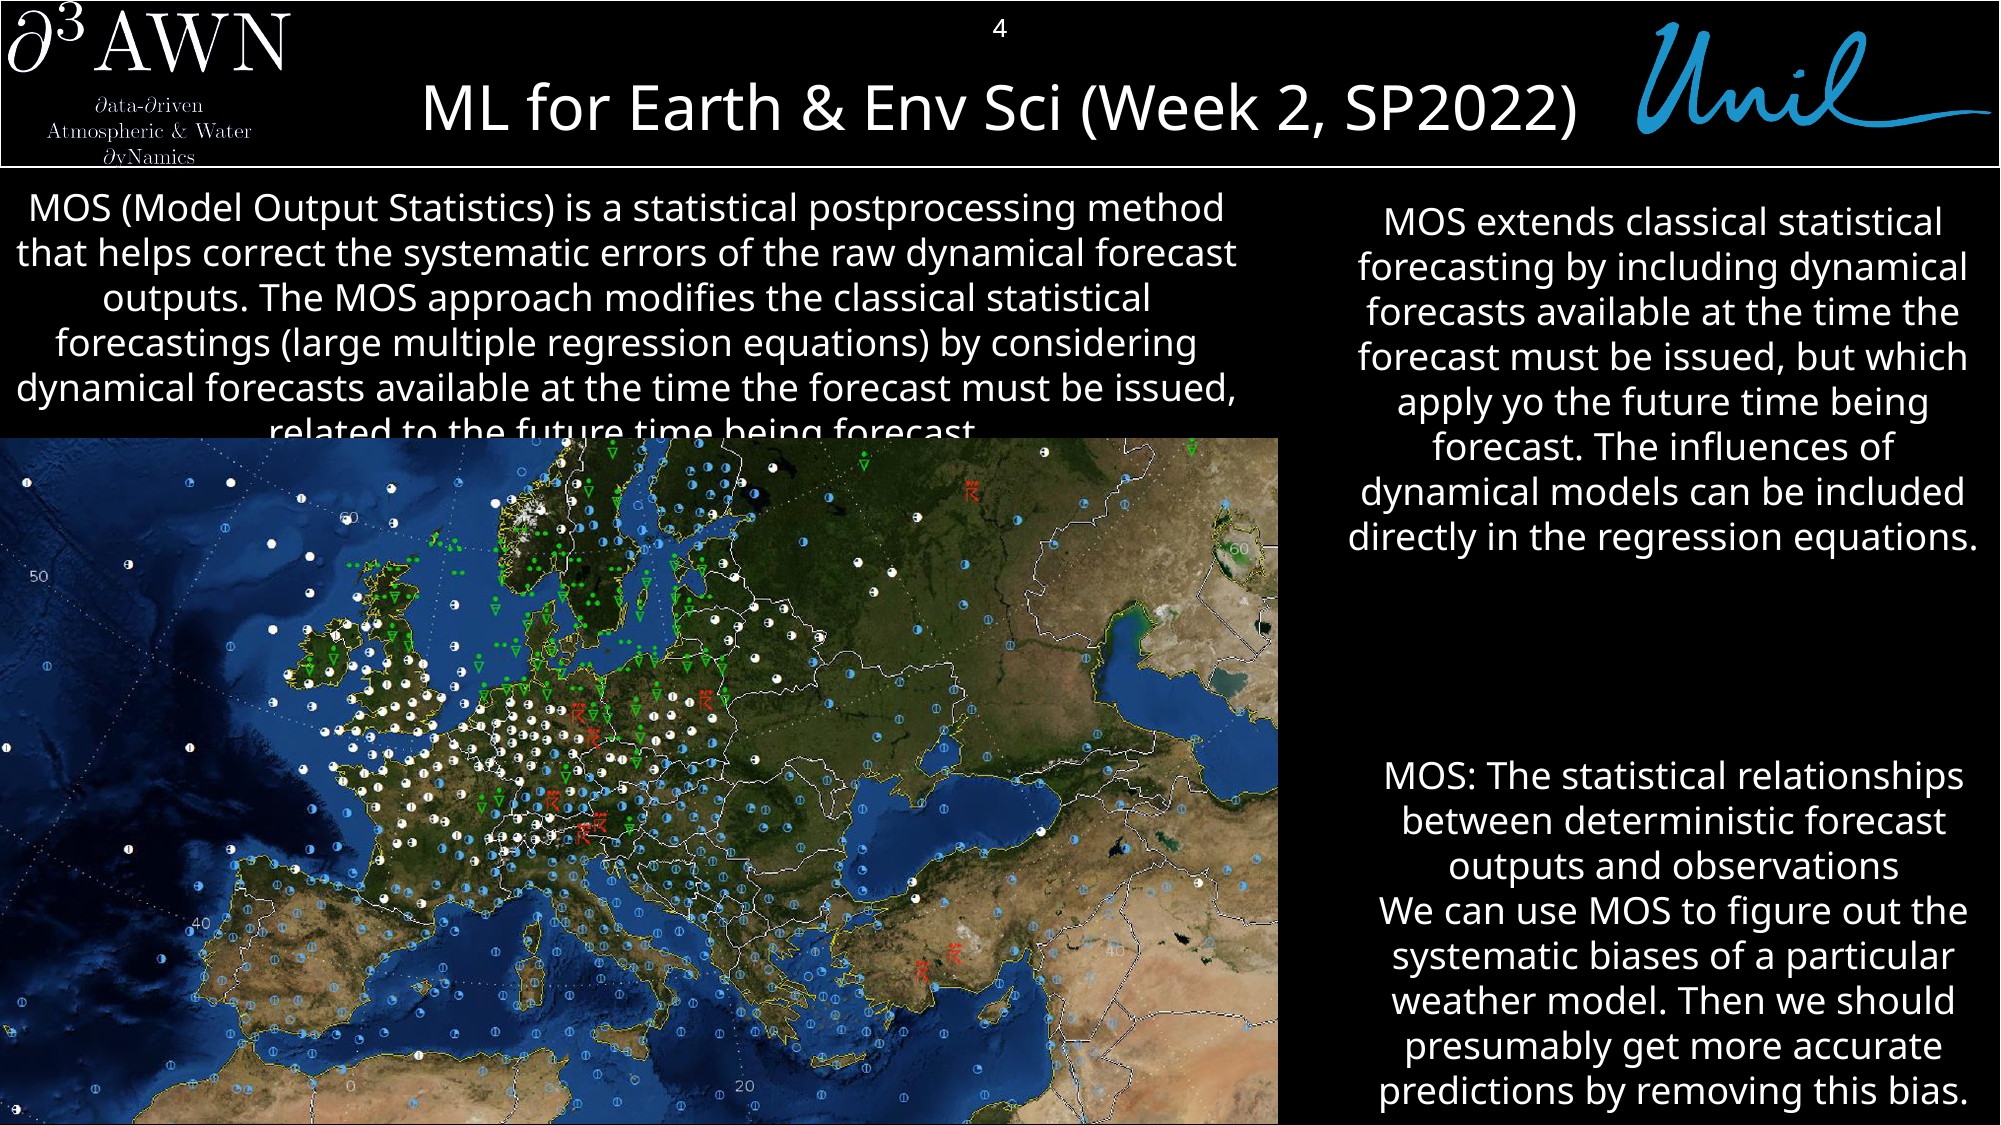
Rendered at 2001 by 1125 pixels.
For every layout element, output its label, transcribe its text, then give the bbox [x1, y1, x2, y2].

picture [0, 438, 1278, 1124]
picture [1609, 22, 2000, 145]
text_box MOS extends classical statistical forecasting by including dynamical forecasts available at the time the forecast must be issued, but which apply yo the future time being forecast. The influences of dynamical models can be included directly in the regression equations. [1327, 190, 2000, 566]
text_box MOS (Model Output Statistics) is a statistical postprocessing method that helps correct the systematic errors of the raw dynamical forecast outputs. The MOS approach modifies the classical statistical forecastings (large multiple regression equations) by considering dynamical forecasts available at the time the forecast must be issued, related to the future time being forecast. [0, 176, 1257, 438]
text_box MOS: The statistical relationships between deterministic forecast outputs and observations We can use MOS to figure out the systematic biases of a particular weather model. Then we should presumably get more accurate predictions by removing this bias. [1348, 744, 2000, 1120]
slide_number 4 [774, 0, 1225, 60]
picture [0, 0, 298, 168]
